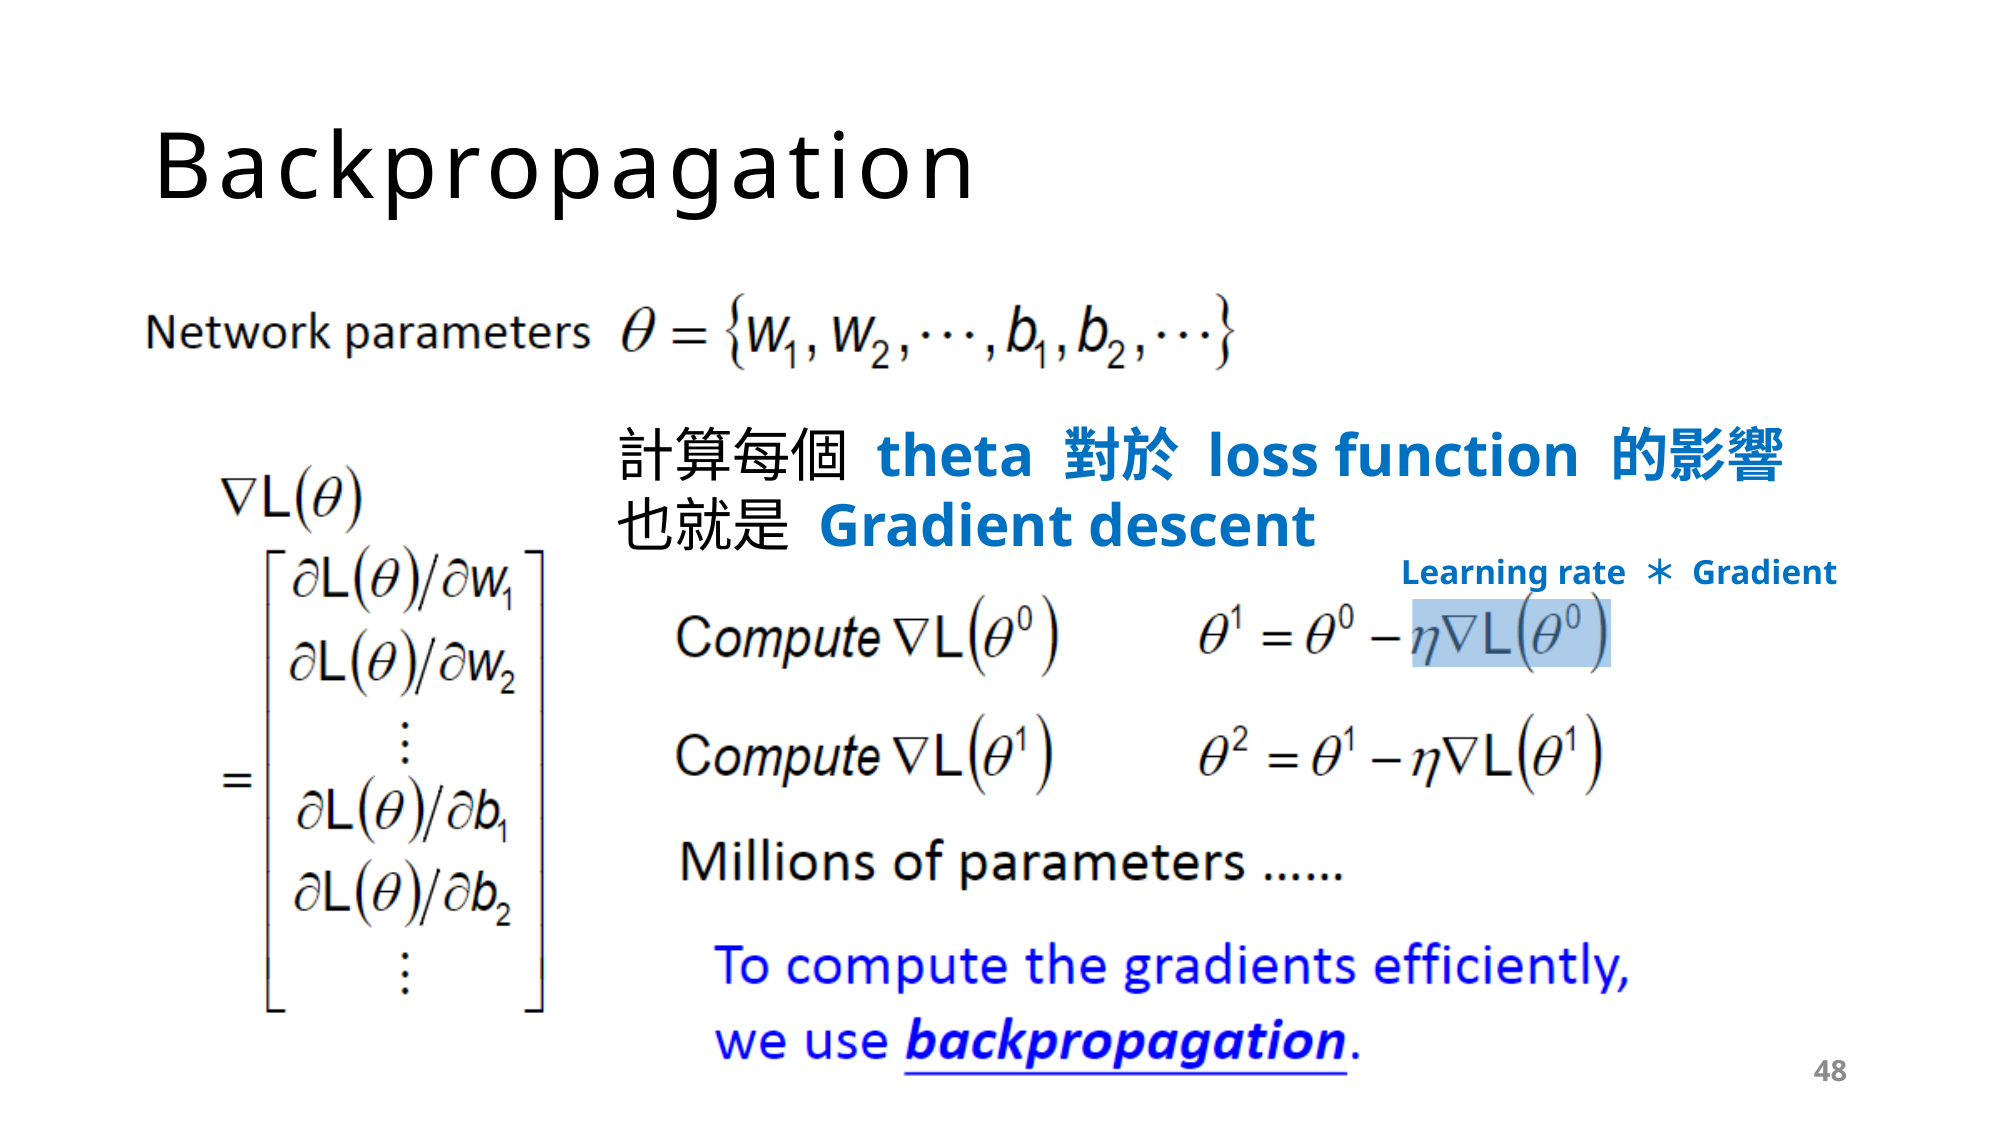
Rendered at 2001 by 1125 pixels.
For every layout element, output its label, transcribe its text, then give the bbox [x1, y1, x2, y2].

picture [651, 822, 1638, 1096]
title Backpropagation [137, 59, 1863, 278]
picture [650, 562, 1637, 814]
picture [105, 410, 587, 1043]
text_box 計算每個 theta 對於 loss function 的影響 也就是 Gradient descent [601, 410, 1800, 566]
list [137, 277, 1401, 376]
text_box Learning rate ＊ Gradient [1386, 543, 1853, 599]
slide_number 48 [1412, 1042, 1863, 1103]
